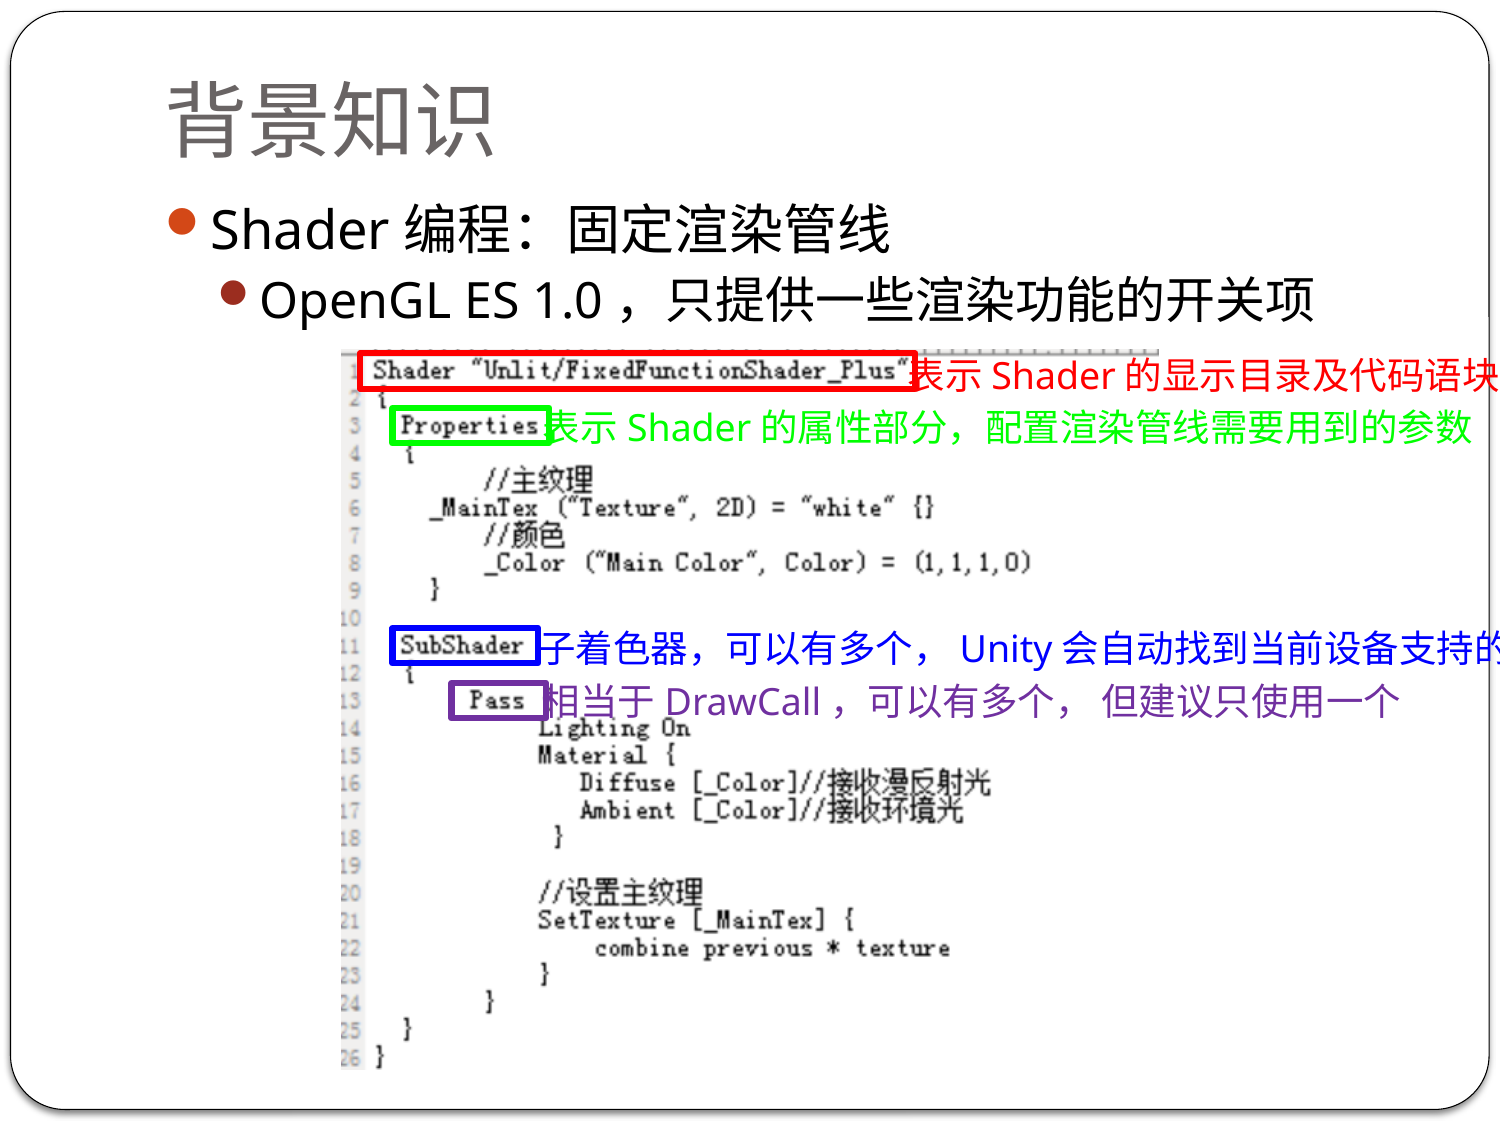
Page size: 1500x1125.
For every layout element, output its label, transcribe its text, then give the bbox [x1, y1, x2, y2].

text_box 子着色器，可以有多个，Unity会自动找到当前设备支持的 [1164, 617, 1500, 678]
text_box 表示Shader的显示目录及代码语块 [892, 344, 1500, 405]
title 背景知识 [150, 0, 1425, 183]
text_box 相当于DrawCall，可以有多个， 但建议只使用一个 [1164, 670, 1417, 731]
text_box 表示Shader的属性部分，配置渲染管线需要用到的参数 [1164, 396, 1488, 457]
picture [340, 349, 1159, 1070]
list Shader编程：固定渲染管线 OpenGL ES 1.0，只提供一些渲染功能的开关项 [150, 187, 1425, 938]
